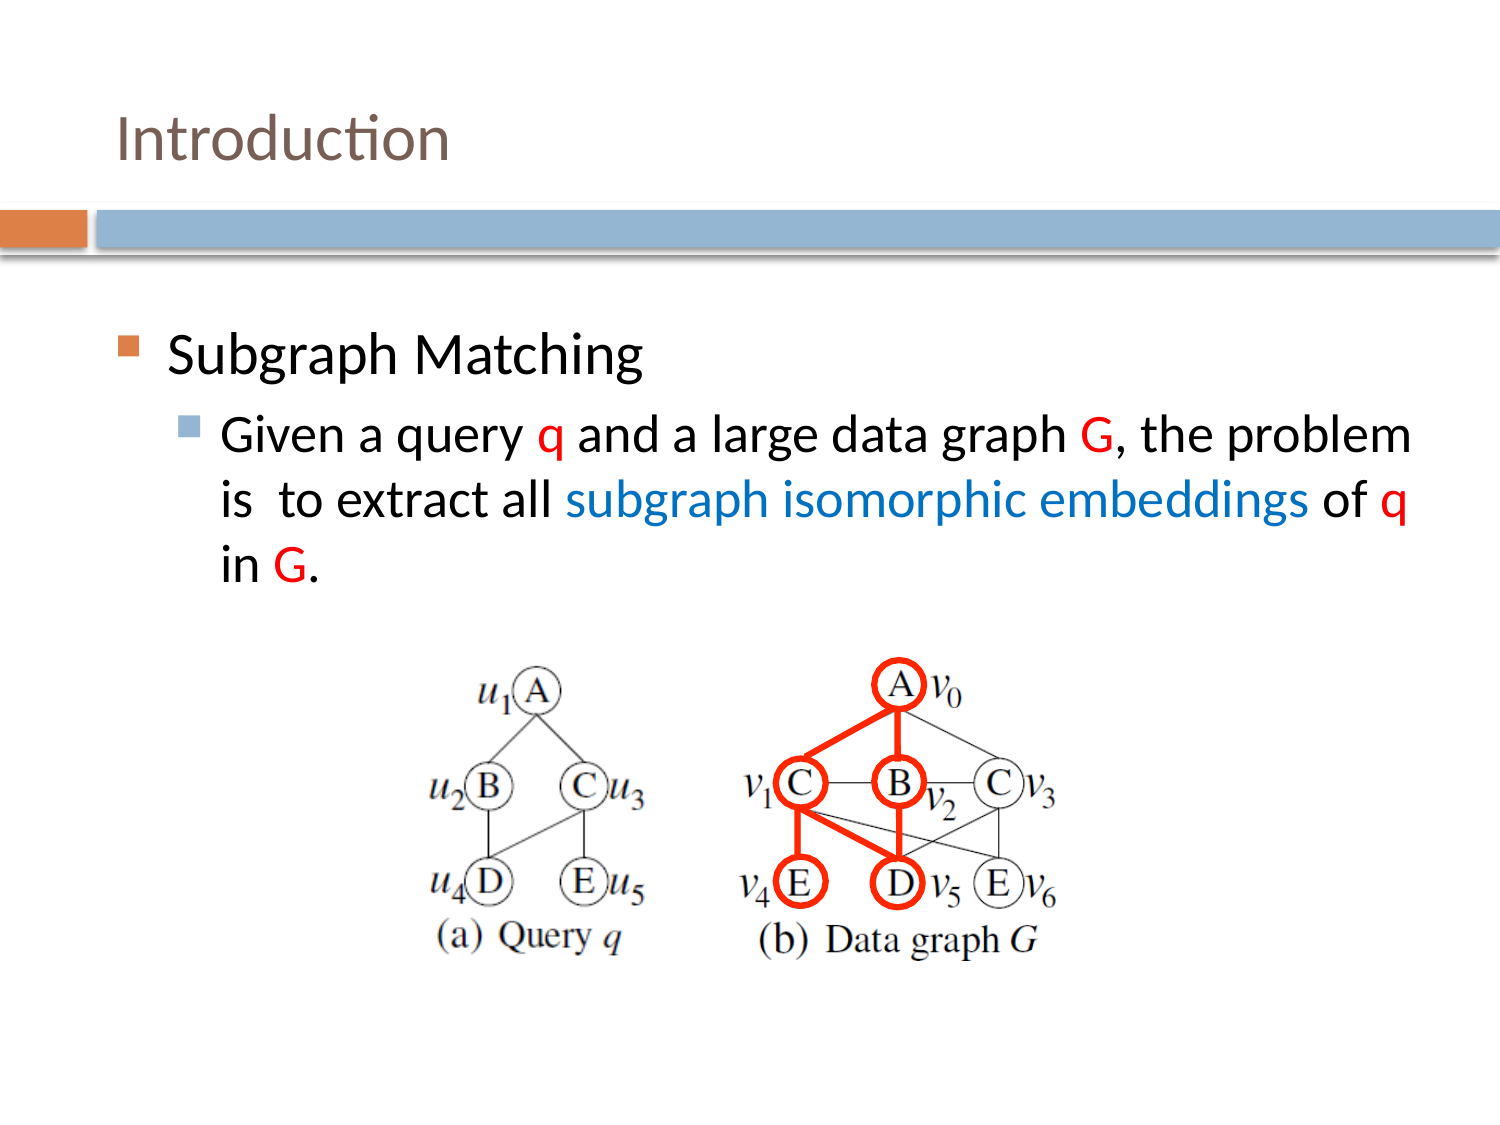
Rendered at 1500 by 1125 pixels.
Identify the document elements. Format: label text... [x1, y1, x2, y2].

text_box [419, 657, 654, 976]
text_box [874, 756, 925, 807]
title Introduction [100, 19, 1438, 182]
text_box [874, 660, 925, 710]
text_box [654, 658, 1057, 961]
text_box [775, 758, 826, 808]
list Subgraph Matching Given a query q and a large data graph G, the problem is to extract all subgraph isomorphic embeddings of q in G. [100, 219, 1438, 979]
text_box [872, 858, 923, 908]
text_box [775, 856, 826, 906]
